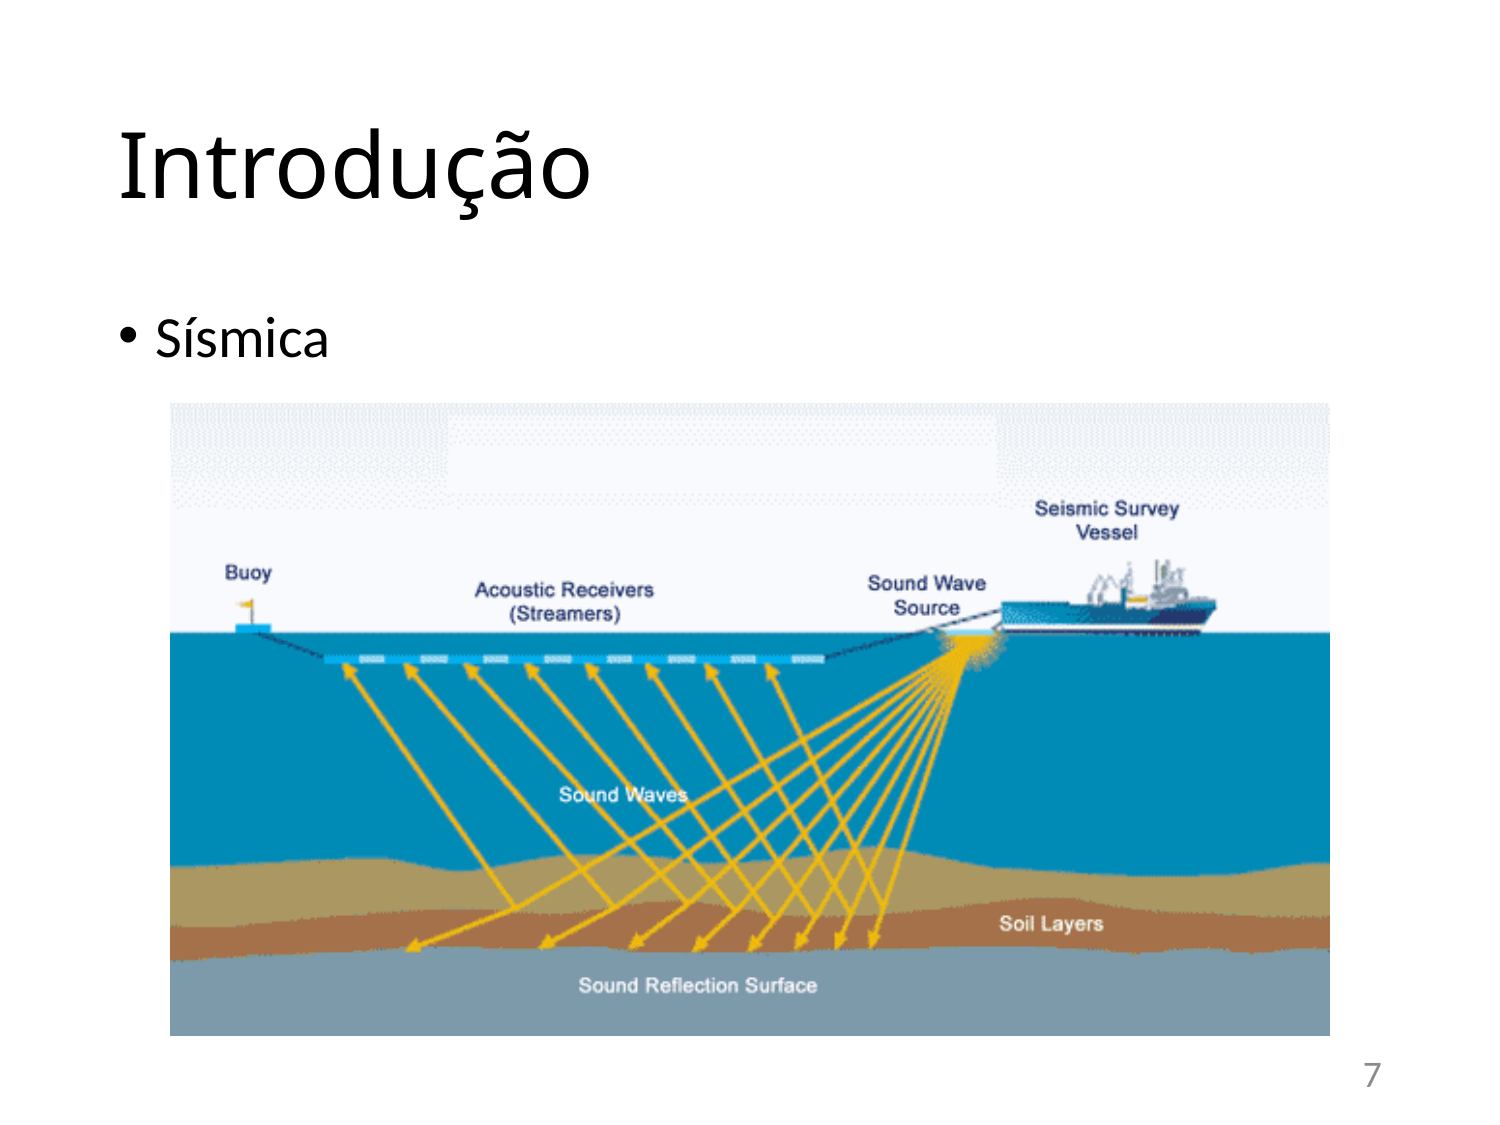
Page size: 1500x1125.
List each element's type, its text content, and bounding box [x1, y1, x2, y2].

picture [607, 655, 633, 664]
slide_number 7 [1059, 1042, 1397, 1103]
picture [731, 655, 757, 664]
picture [863, 641, 884, 647]
title Introdução [103, 59, 1397, 278]
picture [483, 655, 509, 664]
picture [260, 634, 275, 640]
picture [169, 403, 1330, 1036]
list Sísmica [103, 299, 1397, 1014]
picture [420, 655, 448, 664]
picture [359, 655, 385, 664]
picture [667, 655, 697, 664]
picture [791, 655, 829, 664]
picture [543, 655, 573, 664]
